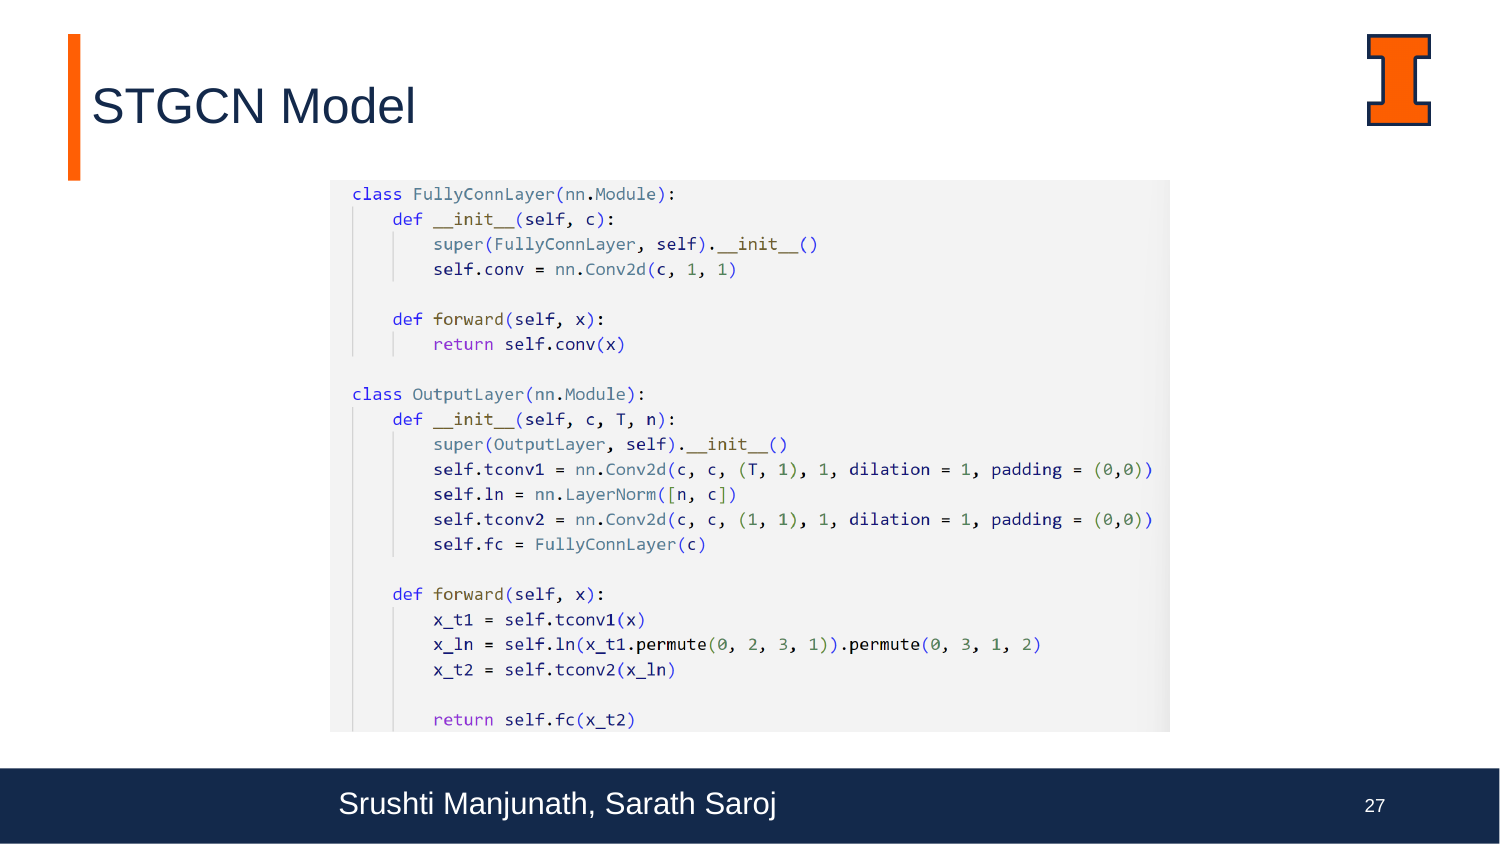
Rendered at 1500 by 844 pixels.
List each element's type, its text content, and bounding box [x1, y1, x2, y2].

list Srushti Manjunath, Sarath Saroj [56, 782, 1059, 827]
picture [1367, 34, 1431, 126]
picture [330, 180, 1170, 733]
title STGCN Model [80, 34, 1357, 181]
slide_number ‹#› [1059, 782, 1397, 827]
